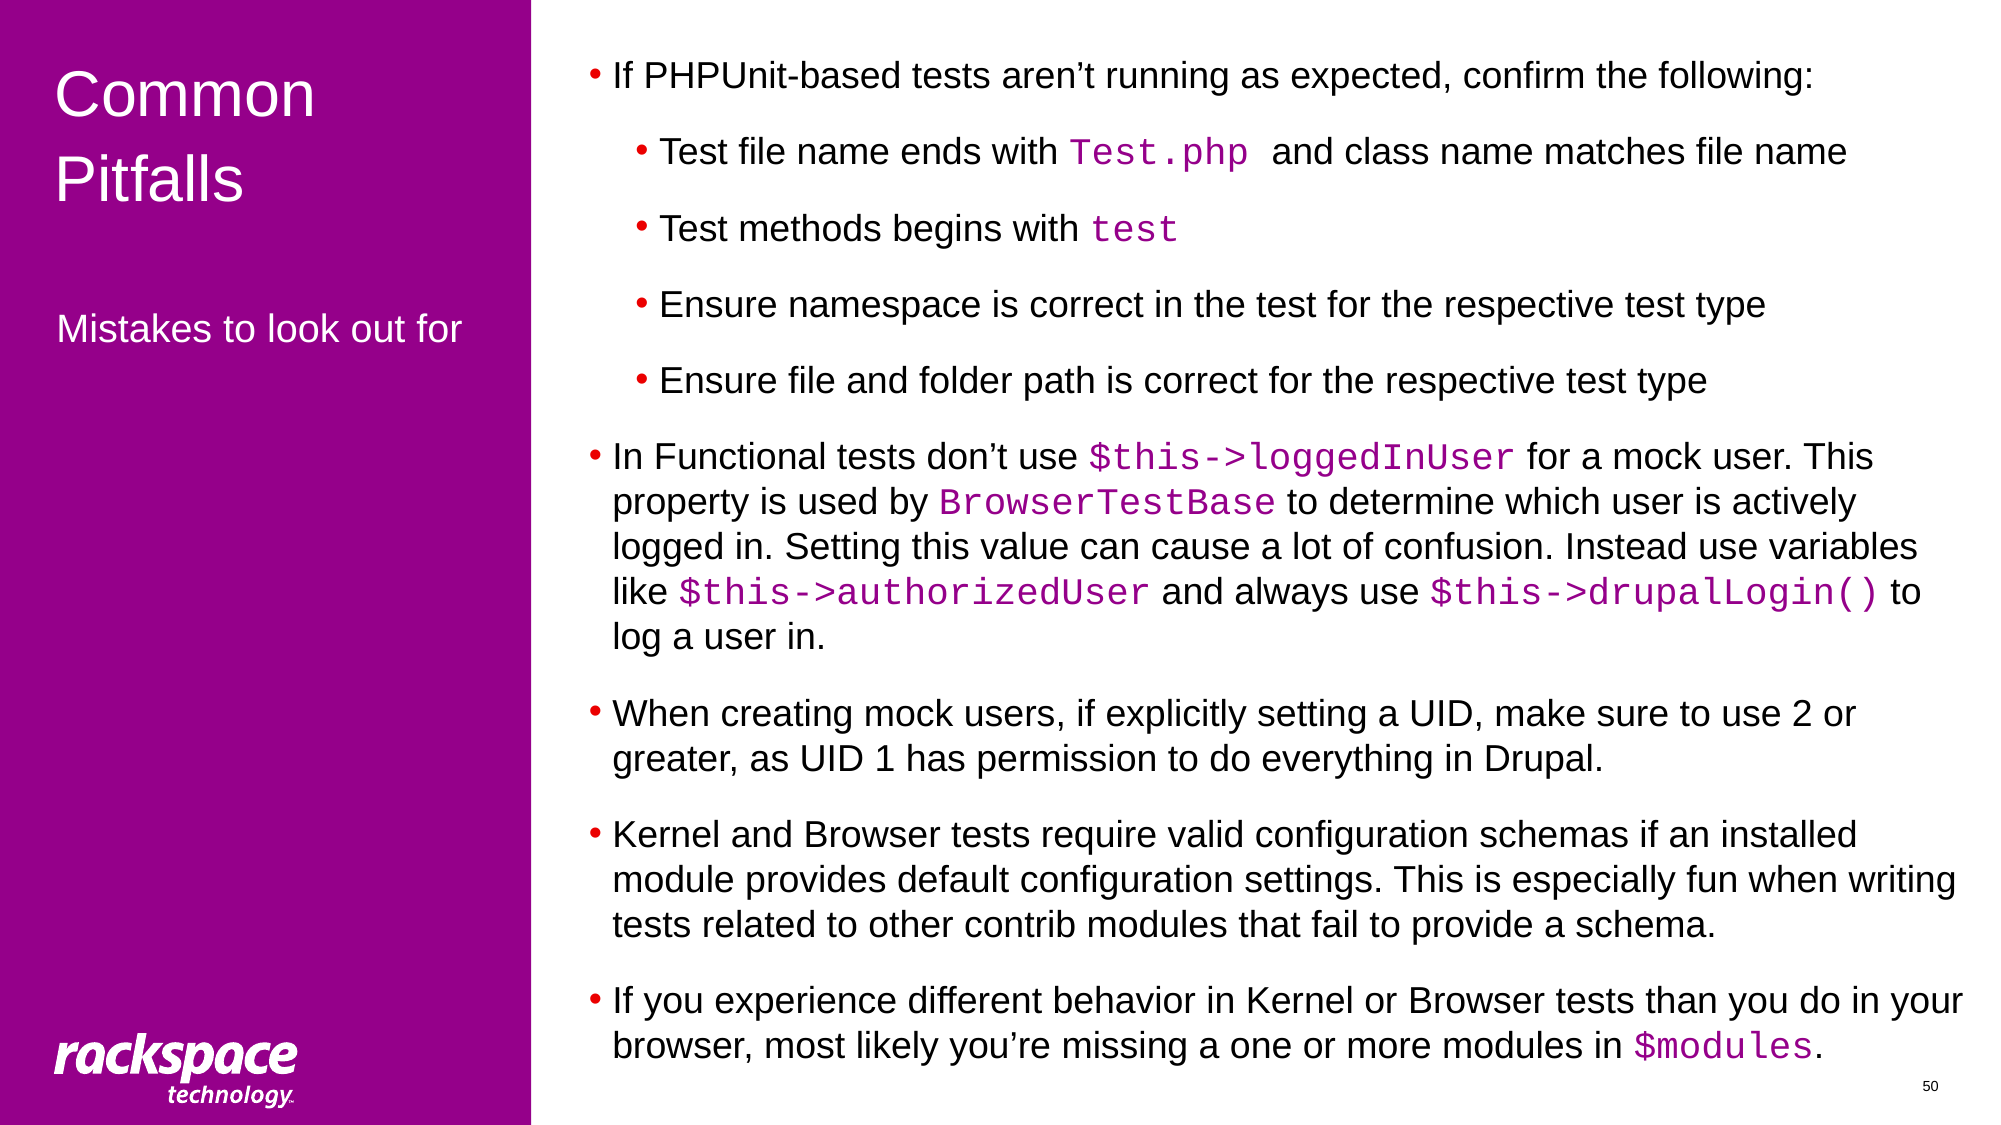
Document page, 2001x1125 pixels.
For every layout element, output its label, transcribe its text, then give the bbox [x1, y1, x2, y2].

list Mistakes to look out for [56, 302, 485, 490]
slide_number 50 [1837, 1084, 1939, 1104]
title Common Pitfalls [54, 43, 486, 296]
list If PHPUnit-based tests aren’t running as expected, confirm the following: Test file name ends with Test.php and class name matches file name Test methods begins with test Ensure namespace is correct in the test for the respective test type Ensure file and folder path is correct for the respective test type In Functional tests don’t use $this->loggedInUser for a mock user. This property is used by BrowserTestBase to determine which user is actively logged in. Setting this value can cause a lot of confusion. Instead use variables like $this->authorizedUser and always use $this->drupalLogin() to log a user in. When creating mock users, if explicitly setting a UID, make sure to use 2 or greater, as UID 1 has permission to do everything in Drupal. Kernel and Browser tests require valid configuration schemas if an installed module provides default configuration settings. This is especially fun when writing tests related to other contrib modules that fail to provide a schema. If you experience different behavior in Kernel or Browser tests than you do in your browser, most likely you’re missing a one or more modules in $modules. [558, 51, 1967, 1084]
